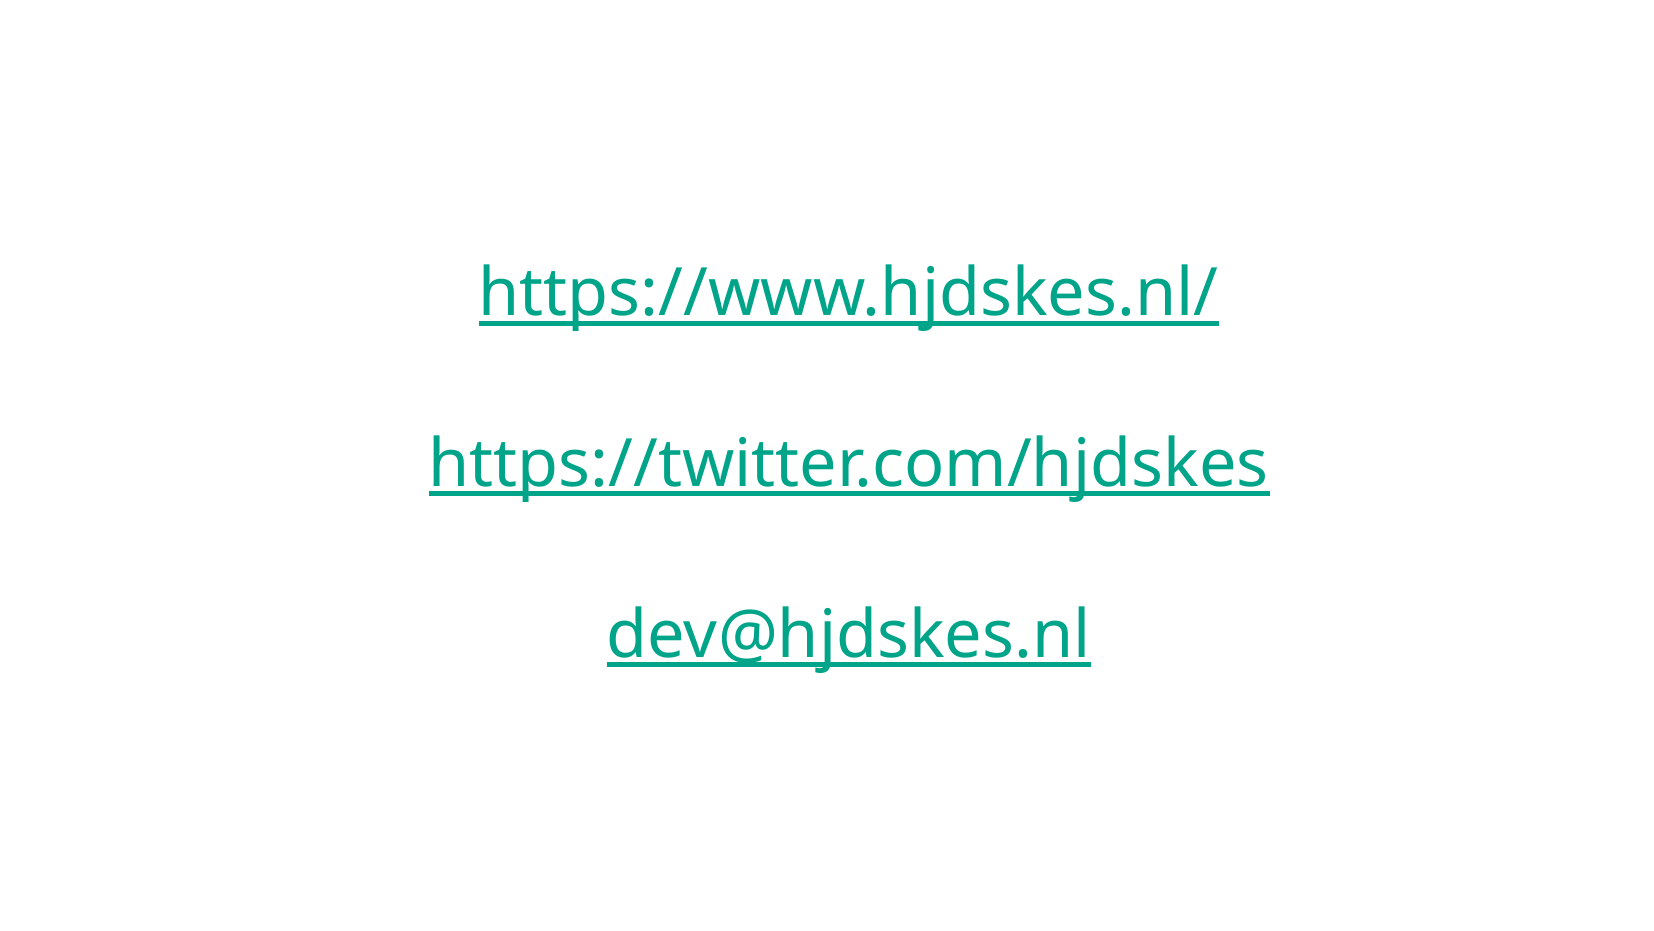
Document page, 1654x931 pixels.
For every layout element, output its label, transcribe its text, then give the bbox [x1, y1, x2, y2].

text_box https://www.hjdskes.nl/ https://twitter.com/hjdskes dev@hjdskes.nl [105, 105, 1594, 825]
